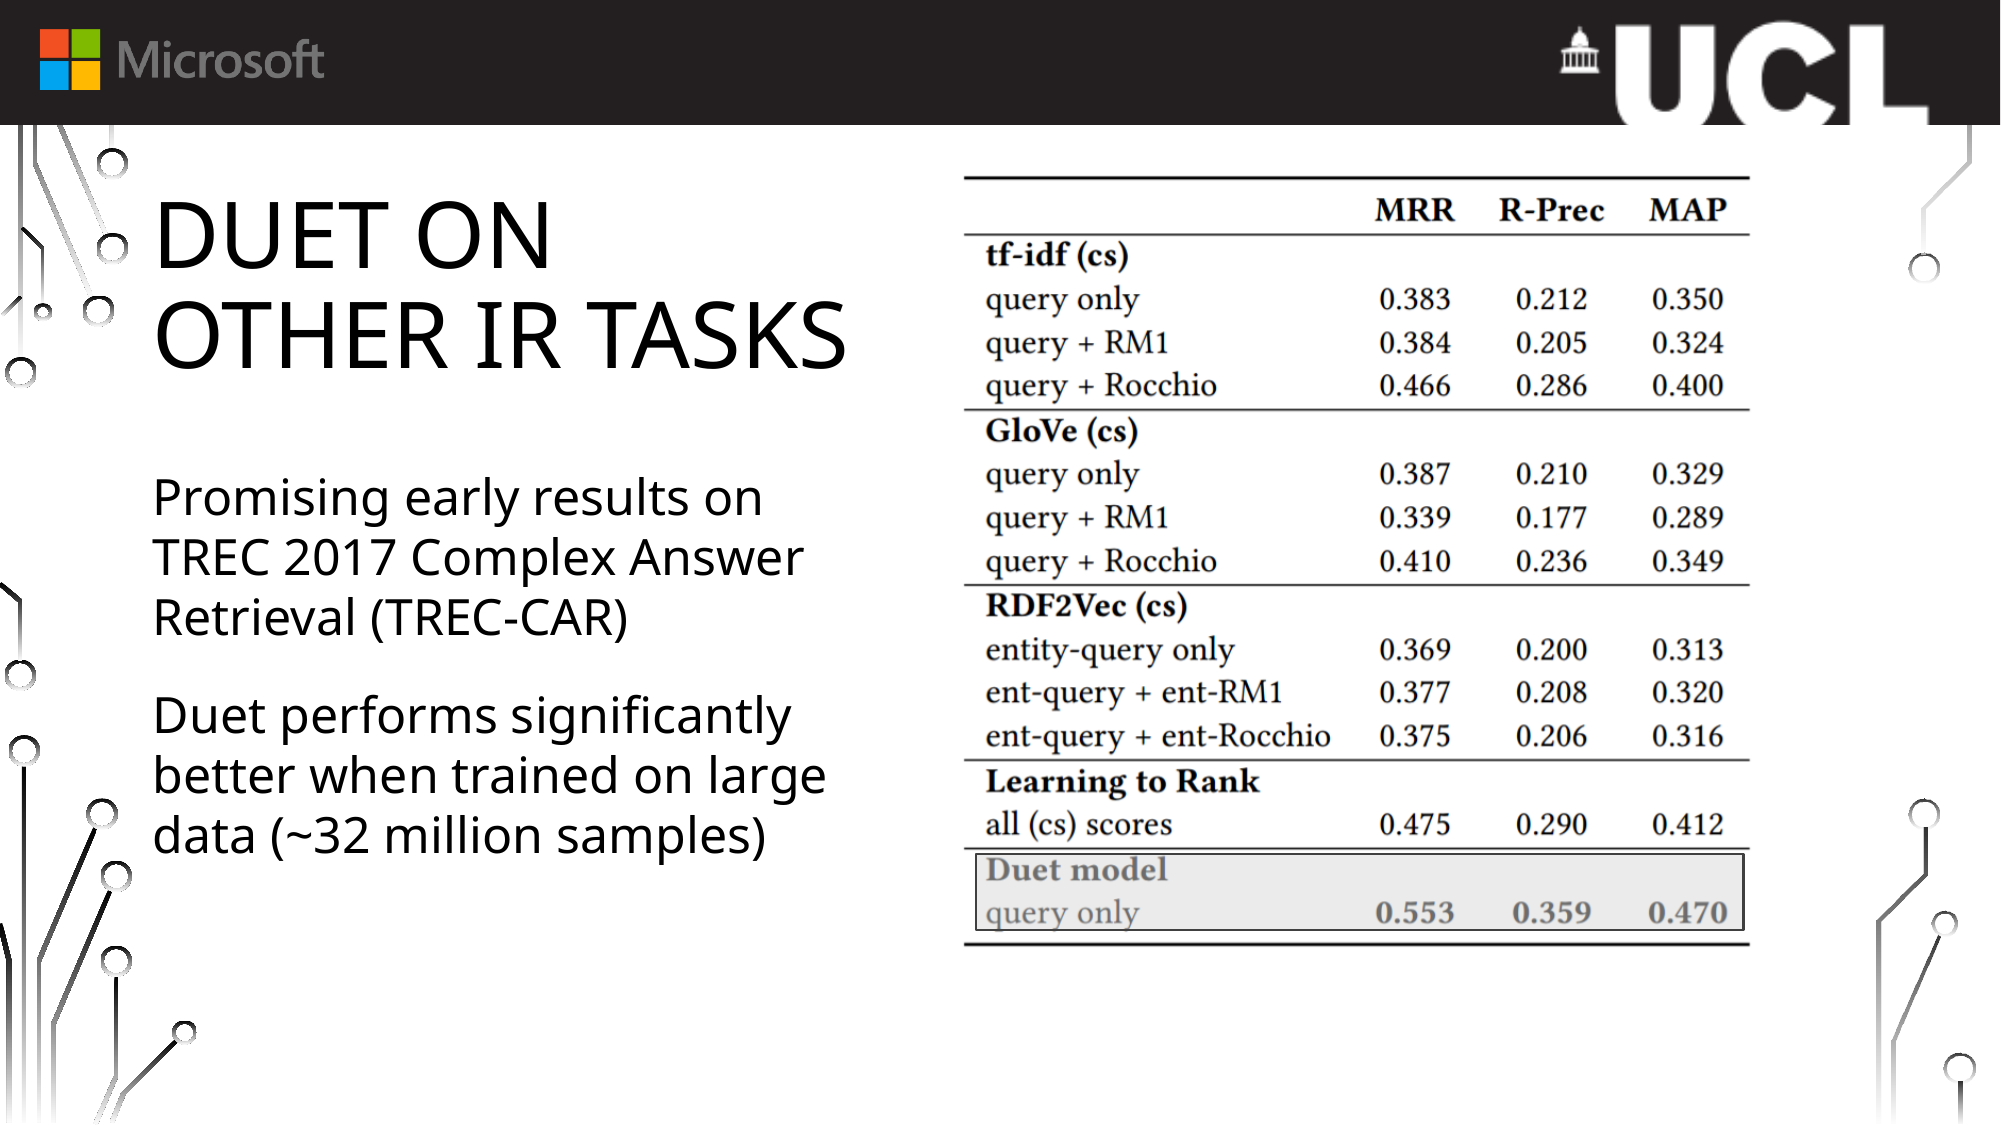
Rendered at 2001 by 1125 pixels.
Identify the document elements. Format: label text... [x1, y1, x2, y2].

picture [0, 0, 363, 126]
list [945, 161, 1768, 962]
list Promising early results on TREC 2017 Complex Answer Retrieval (TREC-CAR) Duet performs significantly better when trained on large data (~32 million samples) [137, 458, 869, 963]
title Duet on other IR tasks [137, 133, 891, 396]
